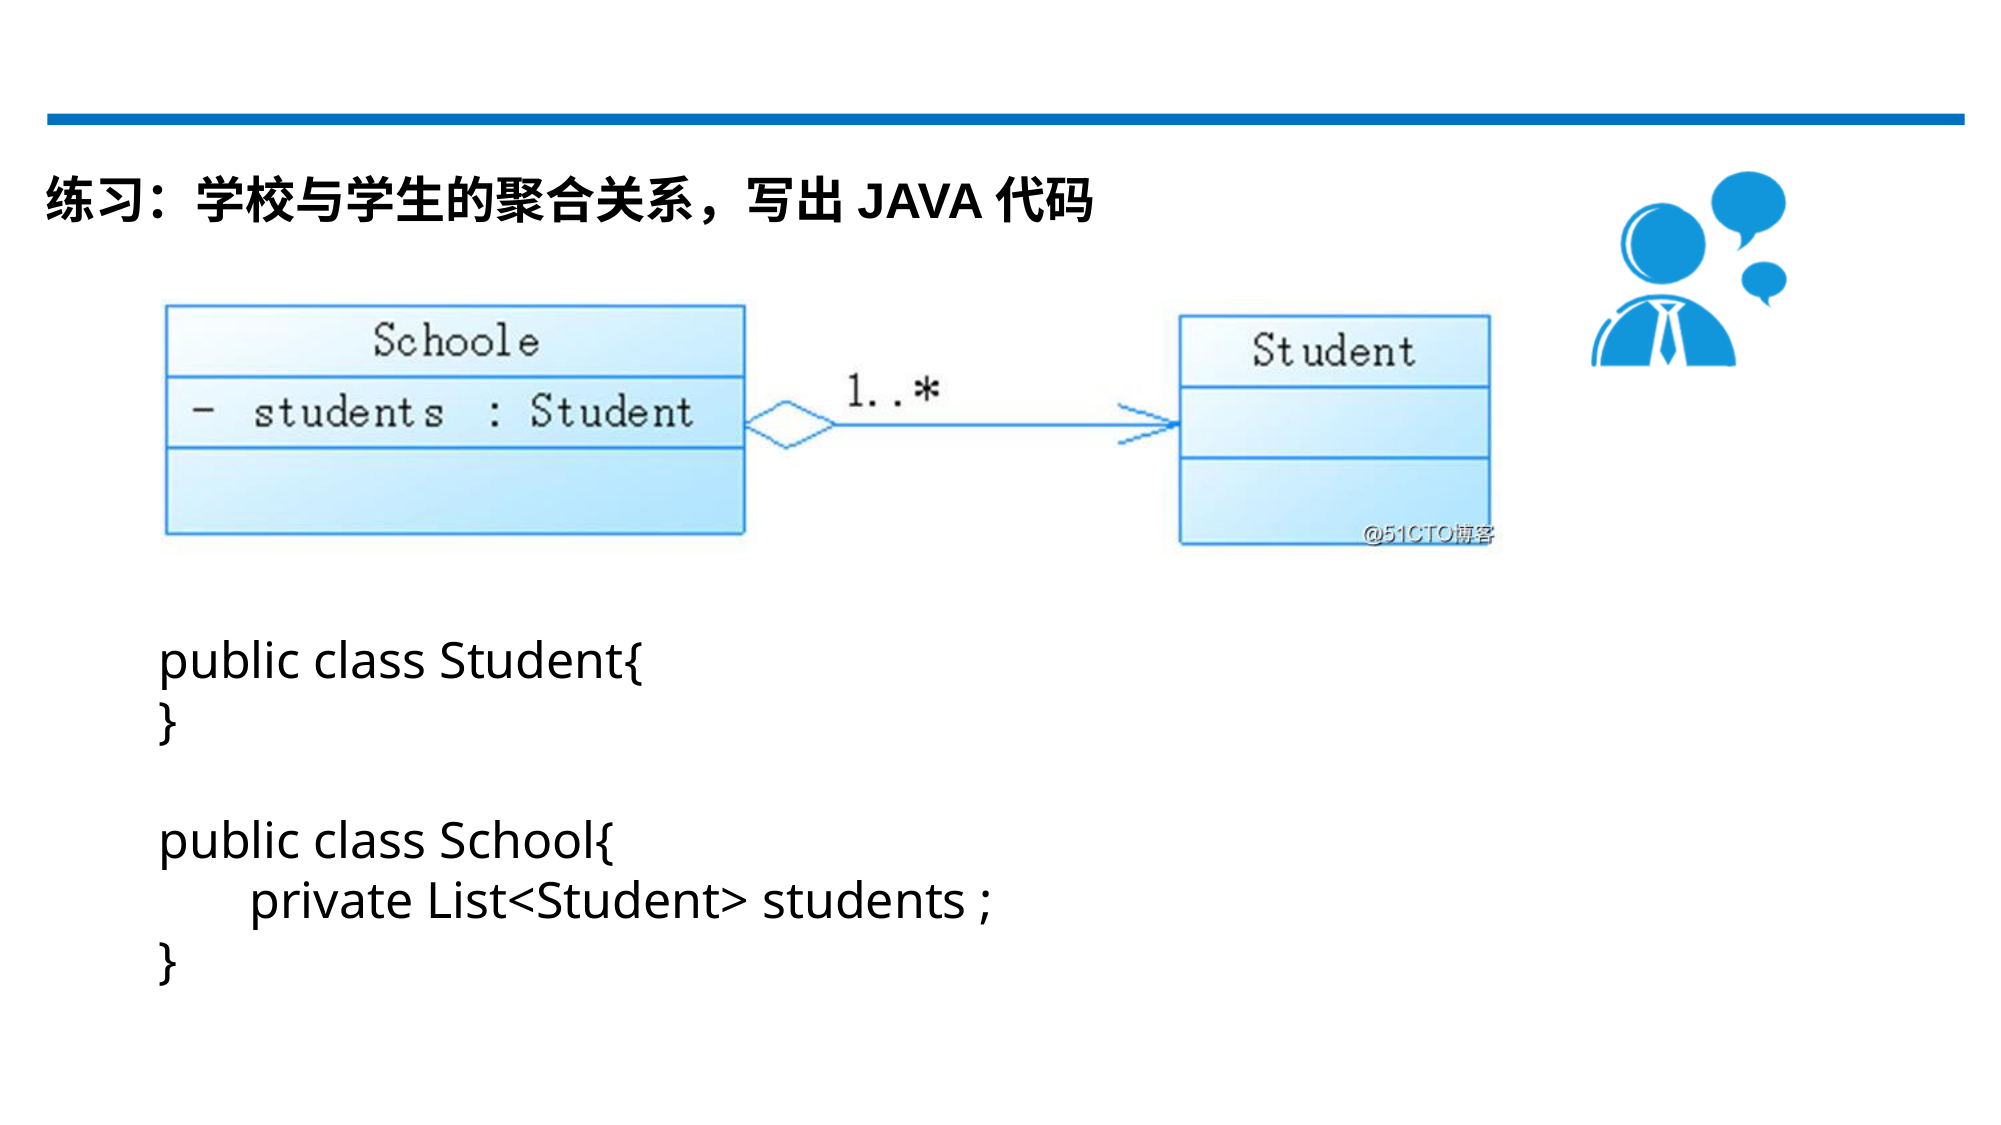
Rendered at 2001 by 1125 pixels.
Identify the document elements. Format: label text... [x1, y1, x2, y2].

text_box 练习：学校与学生的聚合关系，写出JAVA代码 [30, 160, 1201, 236]
text_box public class Student{ } public class School{ private List<Student> students ; } [143, 621, 1796, 1057]
picture [161, 299, 1508, 559]
picture [1559, 139, 1819, 399]
